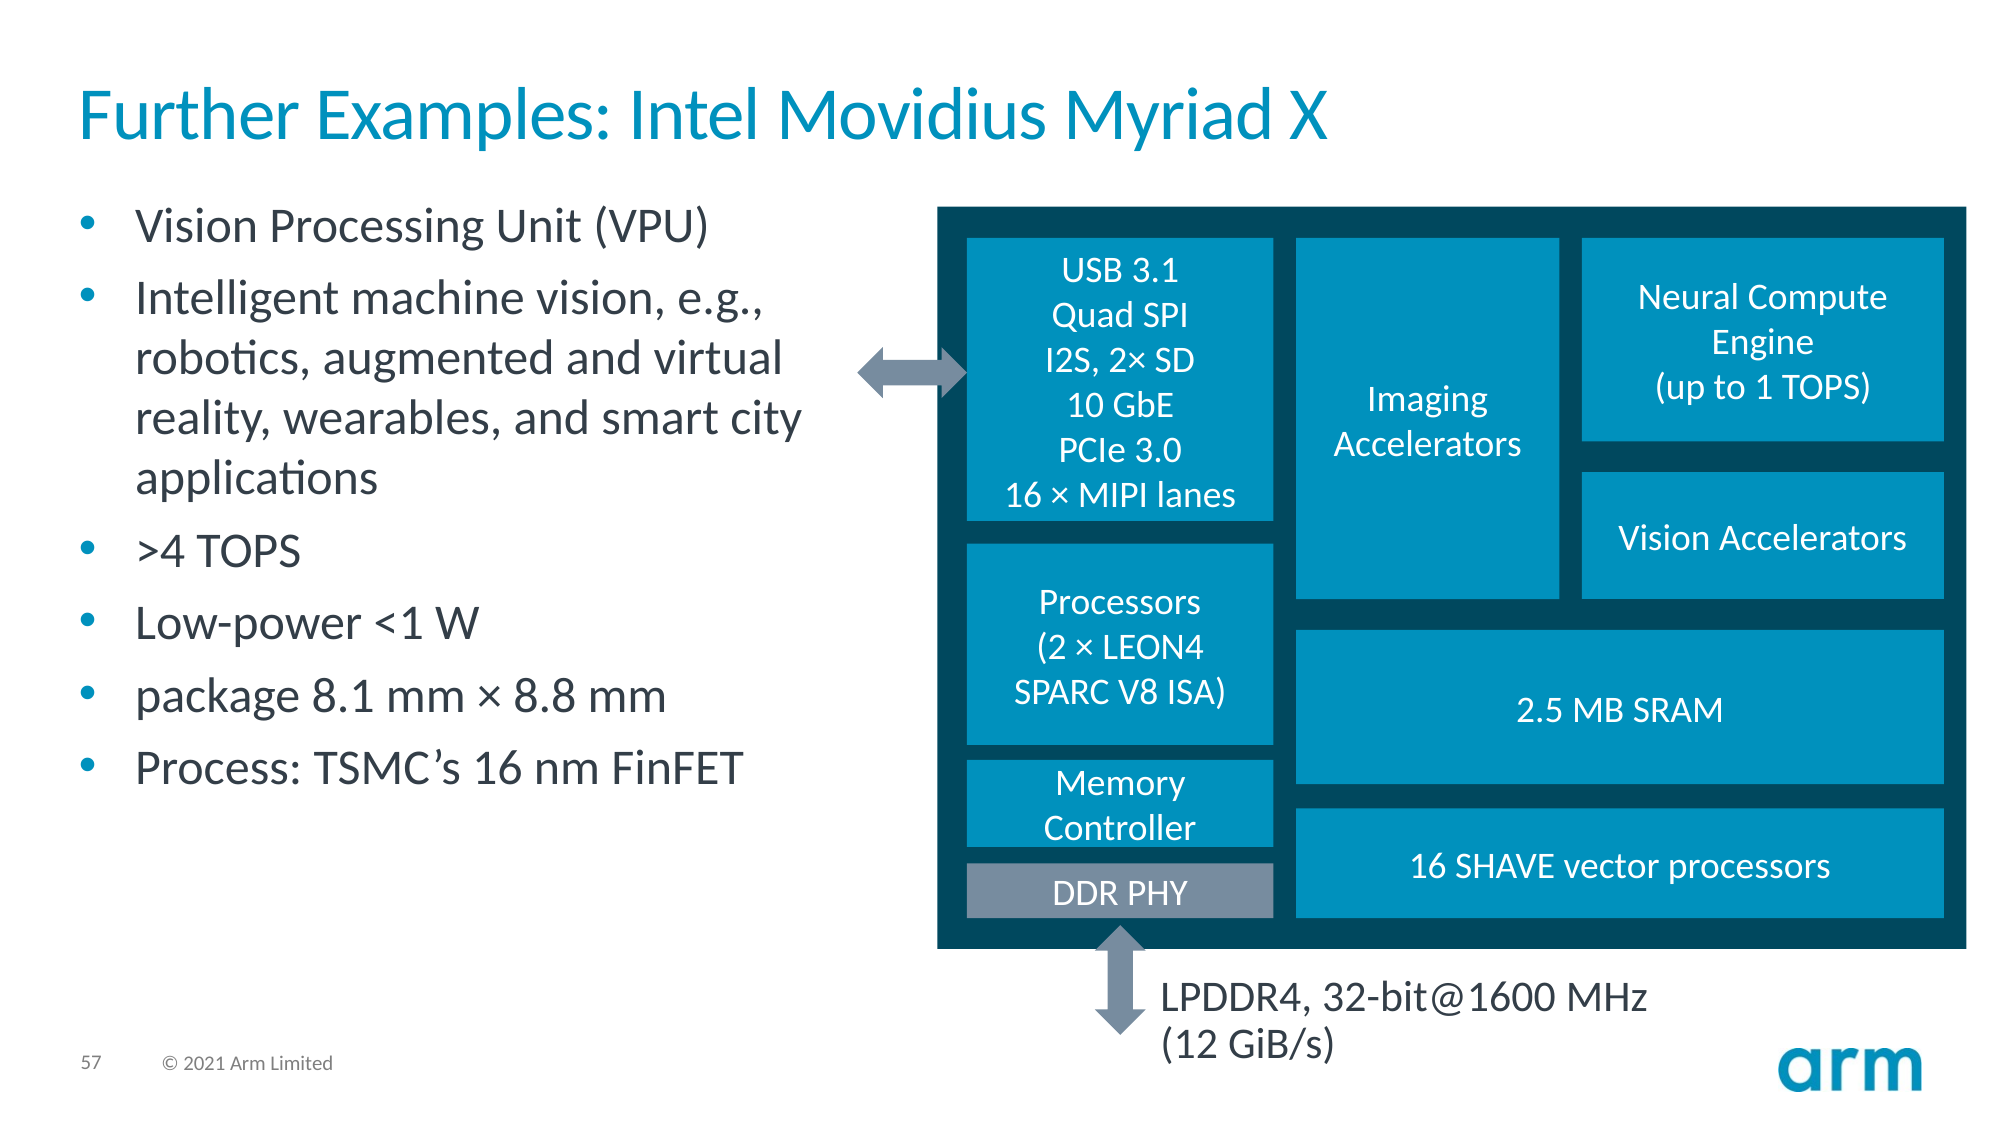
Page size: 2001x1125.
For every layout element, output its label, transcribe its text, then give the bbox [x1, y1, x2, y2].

text_box 16 SHAVE vector processors [1295, 807, 1945, 919]
text_box [936, 206, 1967, 950]
text_box Processors (2 × LEON4 SPARC V8 ISA) [966, 543, 1274, 746]
text_box LPDDR4, 32-bit@1600 MHz (12 GiB/s) [1160, 973, 1659, 1068]
list Vision Processing Unit (VPU) Intelligent machine vision, e.g., robotics, augmented and virtual reality, wearables, and smart city applications >4 TOPS Low-power <1 W package 8.1 mm × 8.8 mm Process: TSMC’s 16 nm FinFET [78, 192, 893, 1004]
text_box [855, 344, 969, 401]
text_box USB 3.1 Quad SPI I2S, 2× SD 10 GbE PCIe 3.0 16 × MIPI lanes [966, 237, 1274, 522]
text_box Imaging Accelerators [1295, 237, 1560, 600]
picture [1788, 1056, 1812, 1083]
text_box 2.5 MB SRAM [1295, 629, 1945, 785]
picture [1778, 1048, 1794, 1067]
picture [1778, 1072, 1794, 1092]
picture [1911, 1048, 1922, 1062]
text_box [1092, 923, 1149, 1037]
text_box Memory Controller [966, 759, 1274, 848]
text_box DDR PHY [966, 862, 1274, 919]
text_box Vision Accelerators [1581, 471, 1945, 600]
picture [1803, 1048, 1922, 1092]
title Further Examples: Intel Movidius Myriad X [78, 78, 1922, 186]
text_box Neural Compute Engine (up to 1 TOPS) [1581, 237, 1945, 443]
picture [1889, 1048, 1903, 1053]
